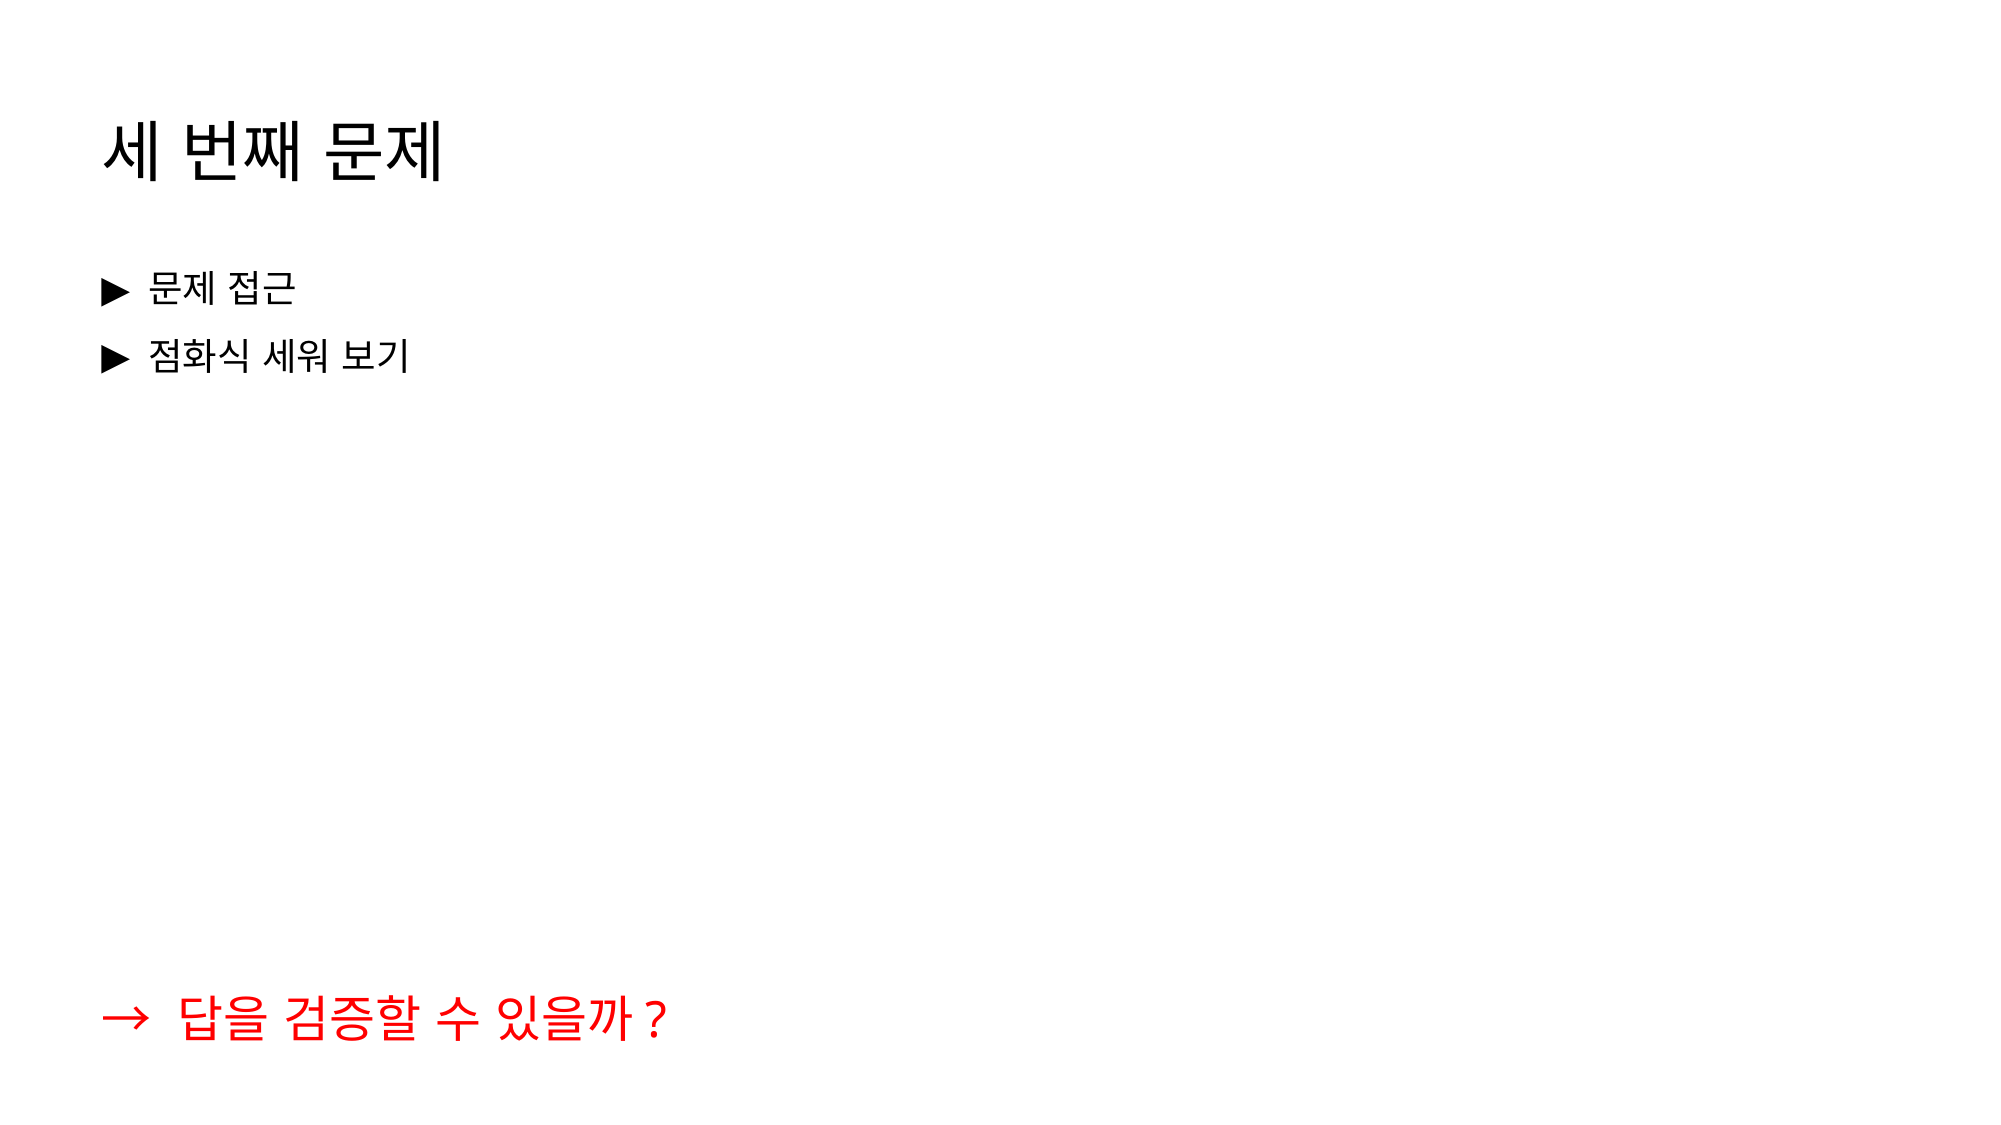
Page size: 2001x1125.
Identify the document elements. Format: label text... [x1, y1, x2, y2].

text_box 문제 접근 점화식 세워 보기 [86, 235, 1094, 471]
text_box 세 번째 문제 [86, 64, 1283, 236]
text_box → 답을 검증할 수 있을까? [86, 980, 984, 1061]
